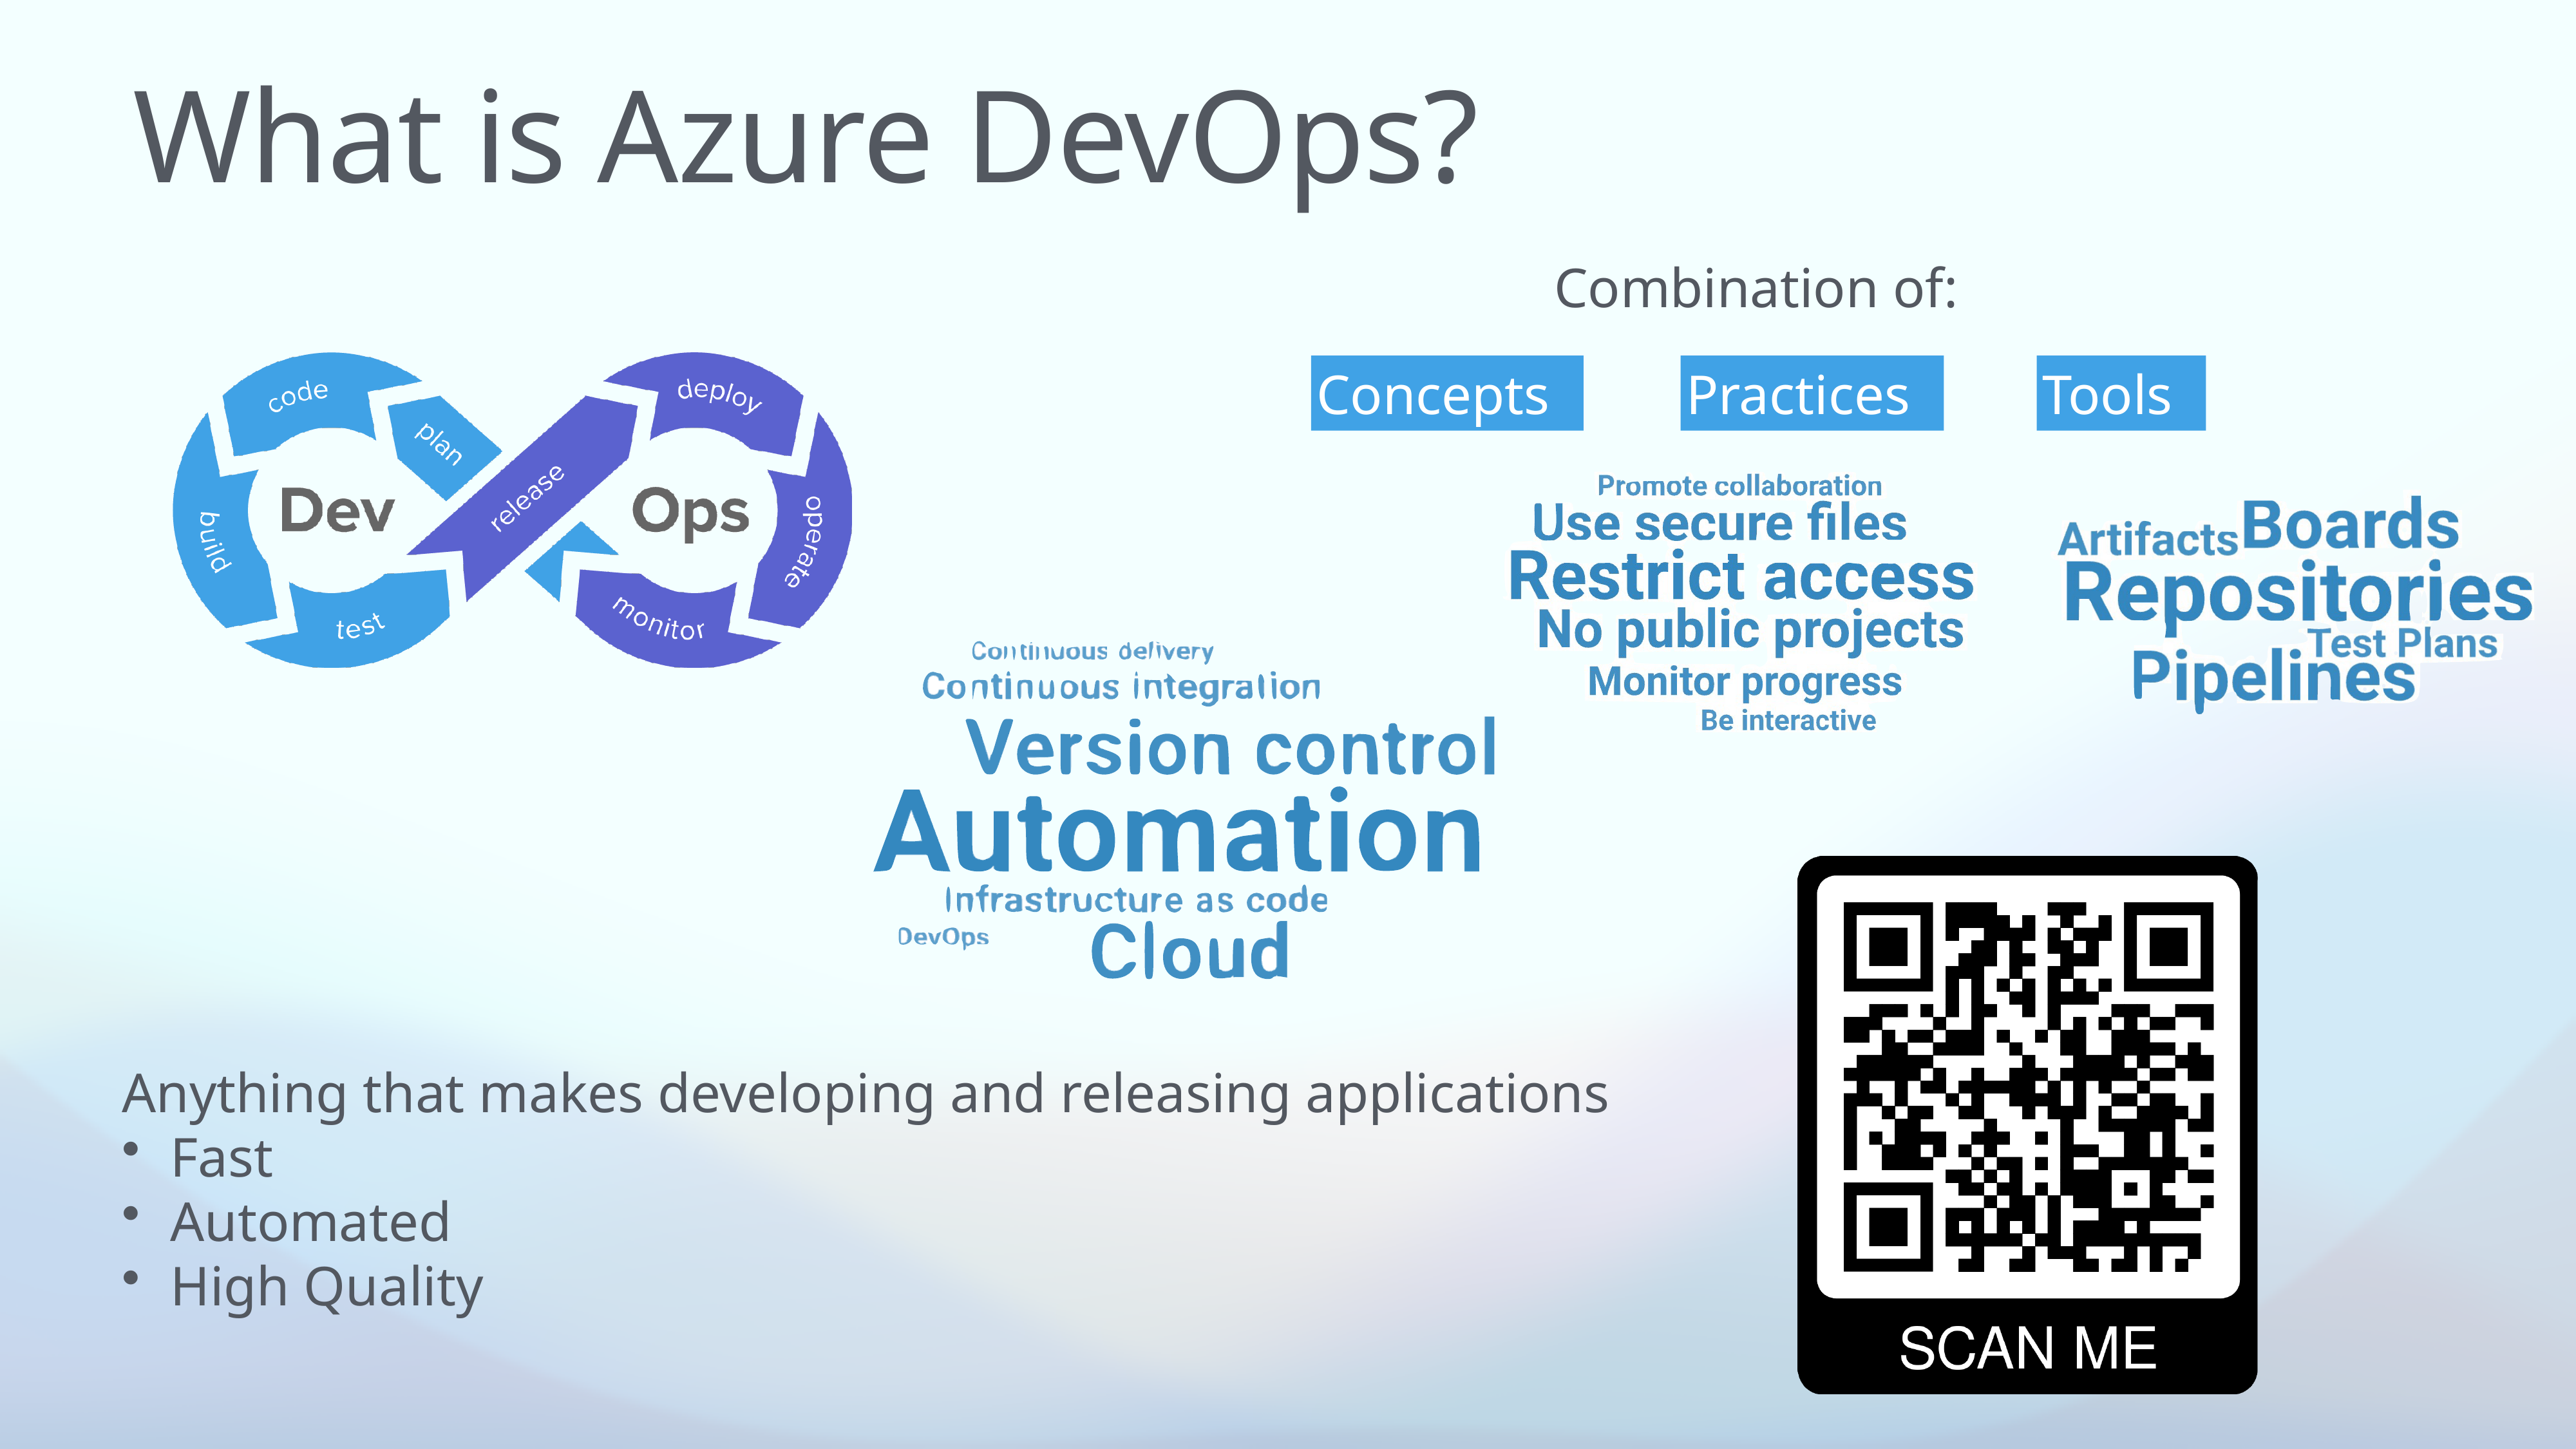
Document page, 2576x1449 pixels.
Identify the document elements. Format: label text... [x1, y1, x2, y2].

text_box Anything that makes developing and releasing applications Fast Automated High Quality [116, 1053, 1678, 1322]
text_box Practices [1680, 355, 1944, 431]
text_box Combination of: [1549, 249, 1964, 324]
text_box Tools [2036, 355, 2206, 431]
picture [0, 0, 2576, 1449]
title What is Azure DevOps? [127, 66, 2449, 246]
text_box Concepts [1311, 355, 1584, 431]
